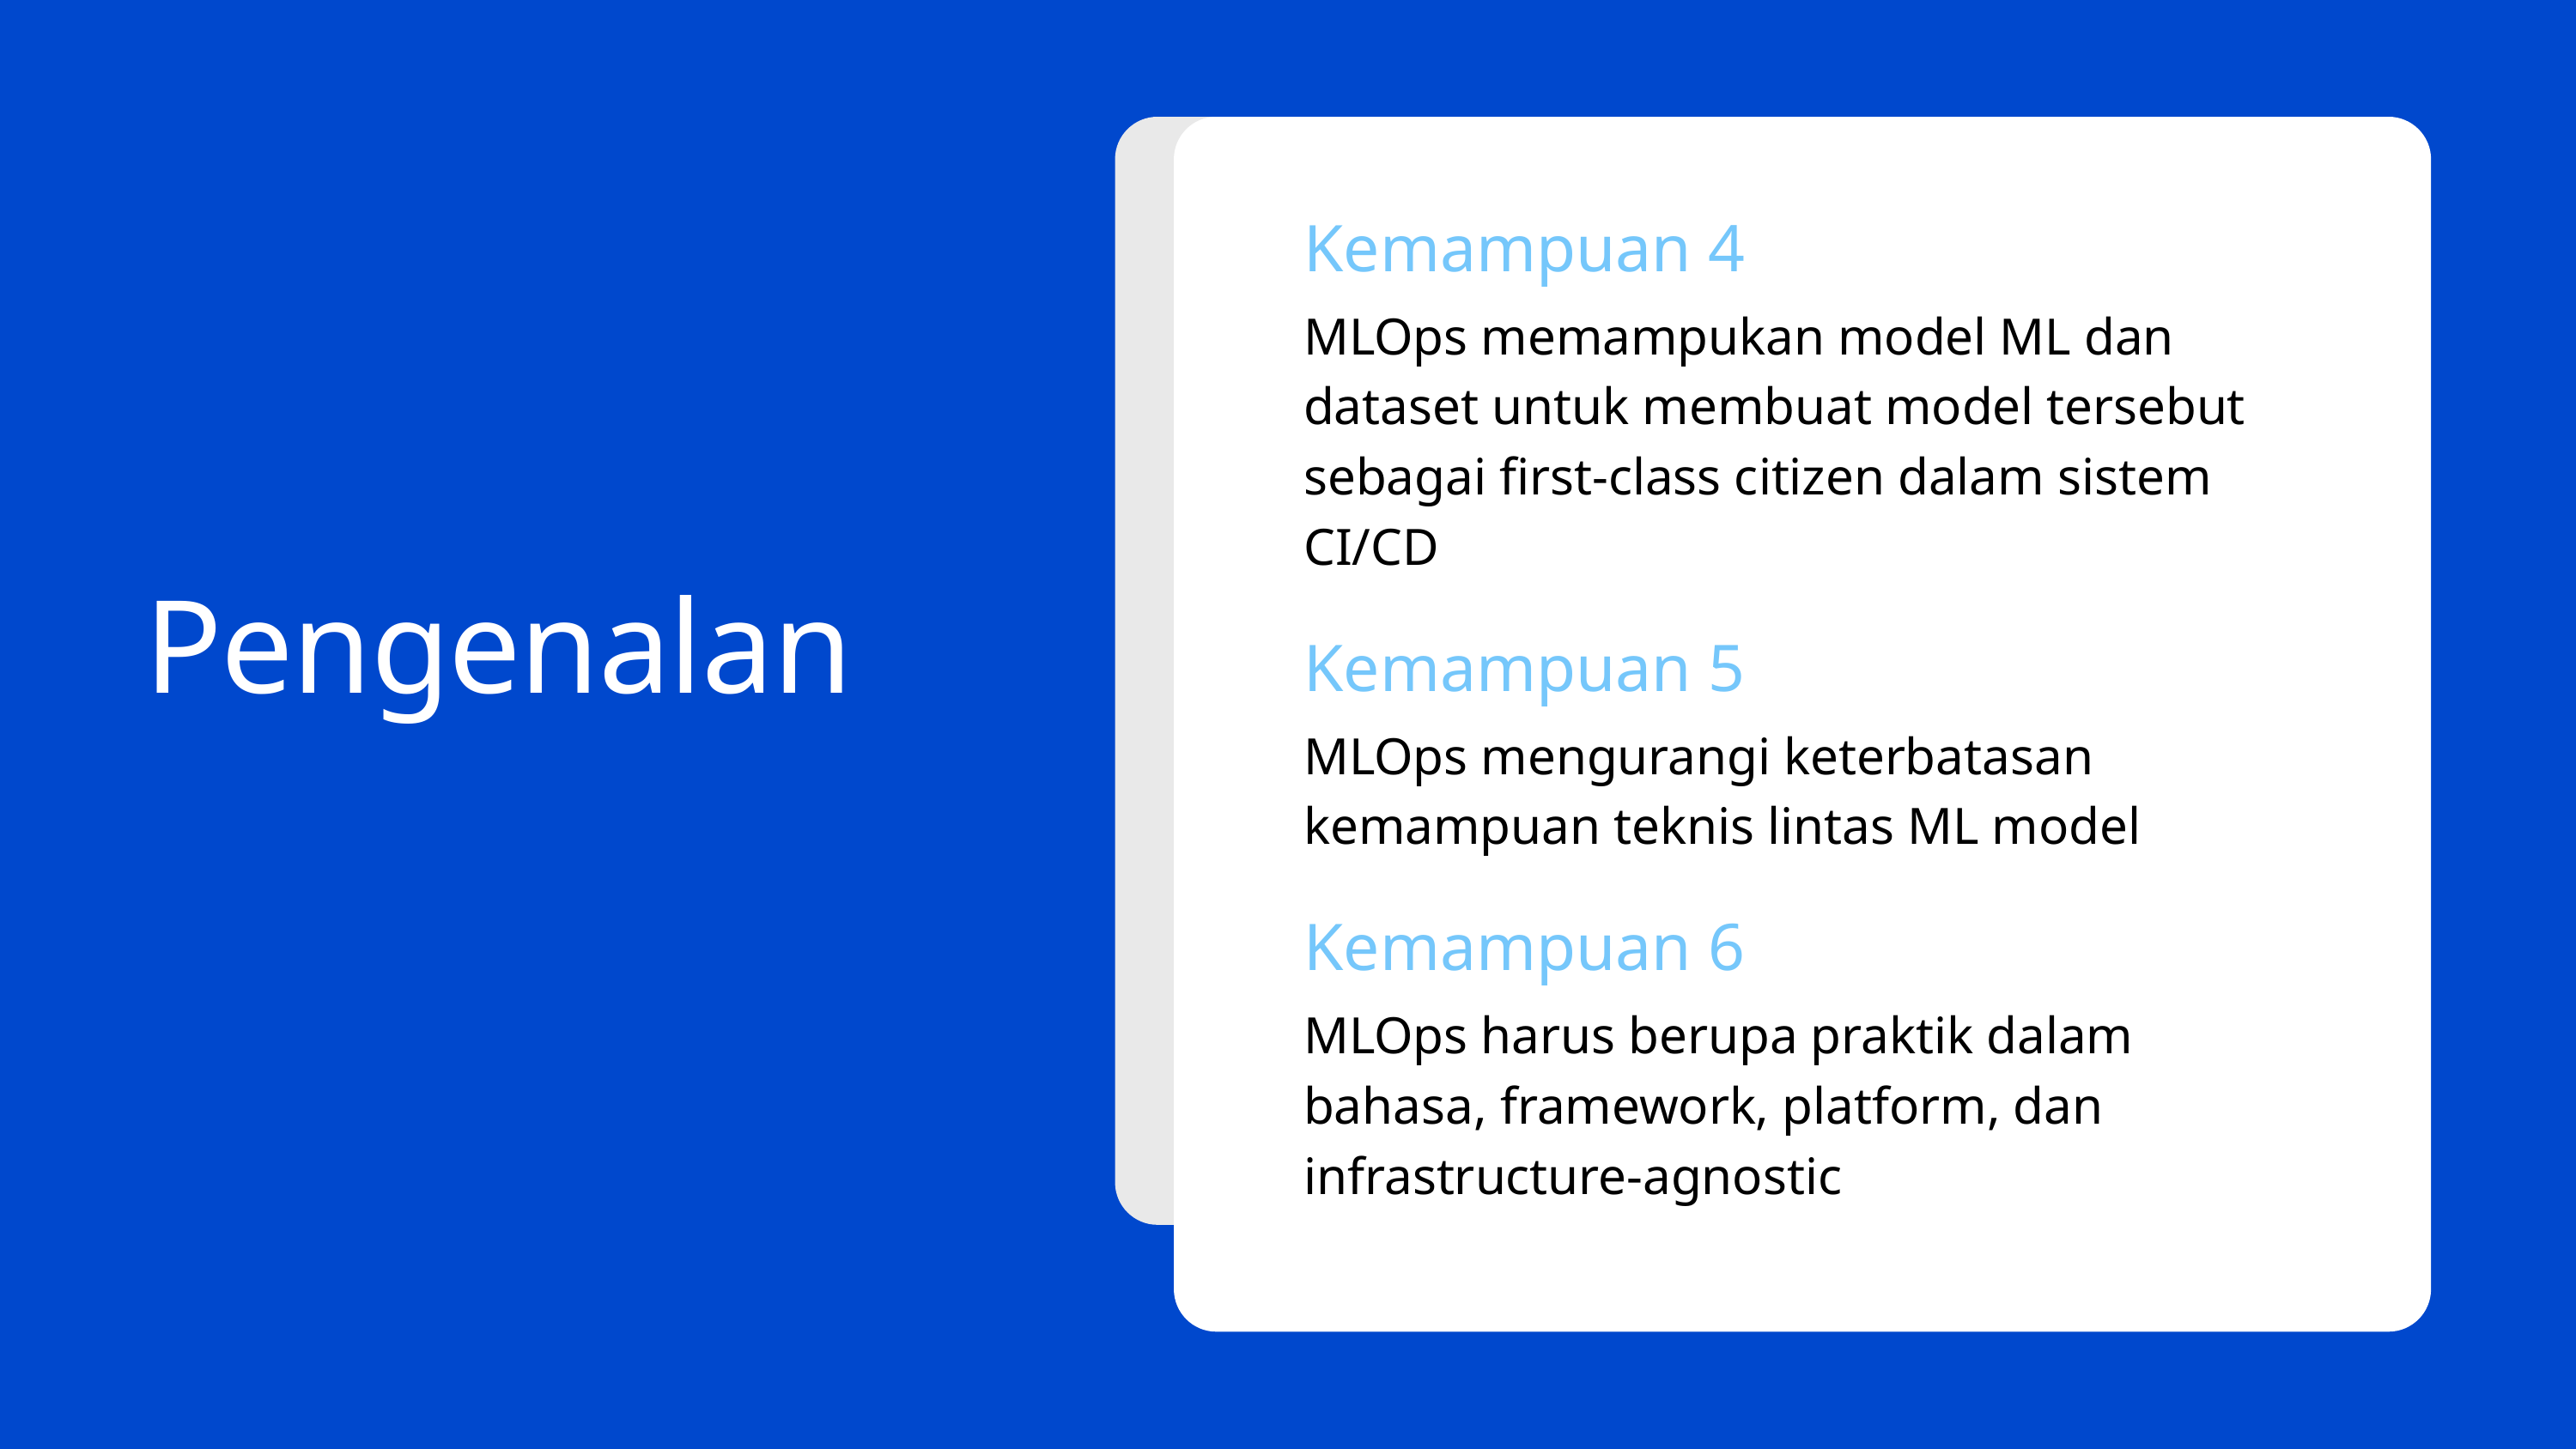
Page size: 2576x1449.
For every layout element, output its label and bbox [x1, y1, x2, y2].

text_box [144, 569, 953, 828]
text_box [1173, 116, 2432, 1332]
text_box [1115, 116, 1171, 1226]
text_box [1303, 201, 2302, 1199]
